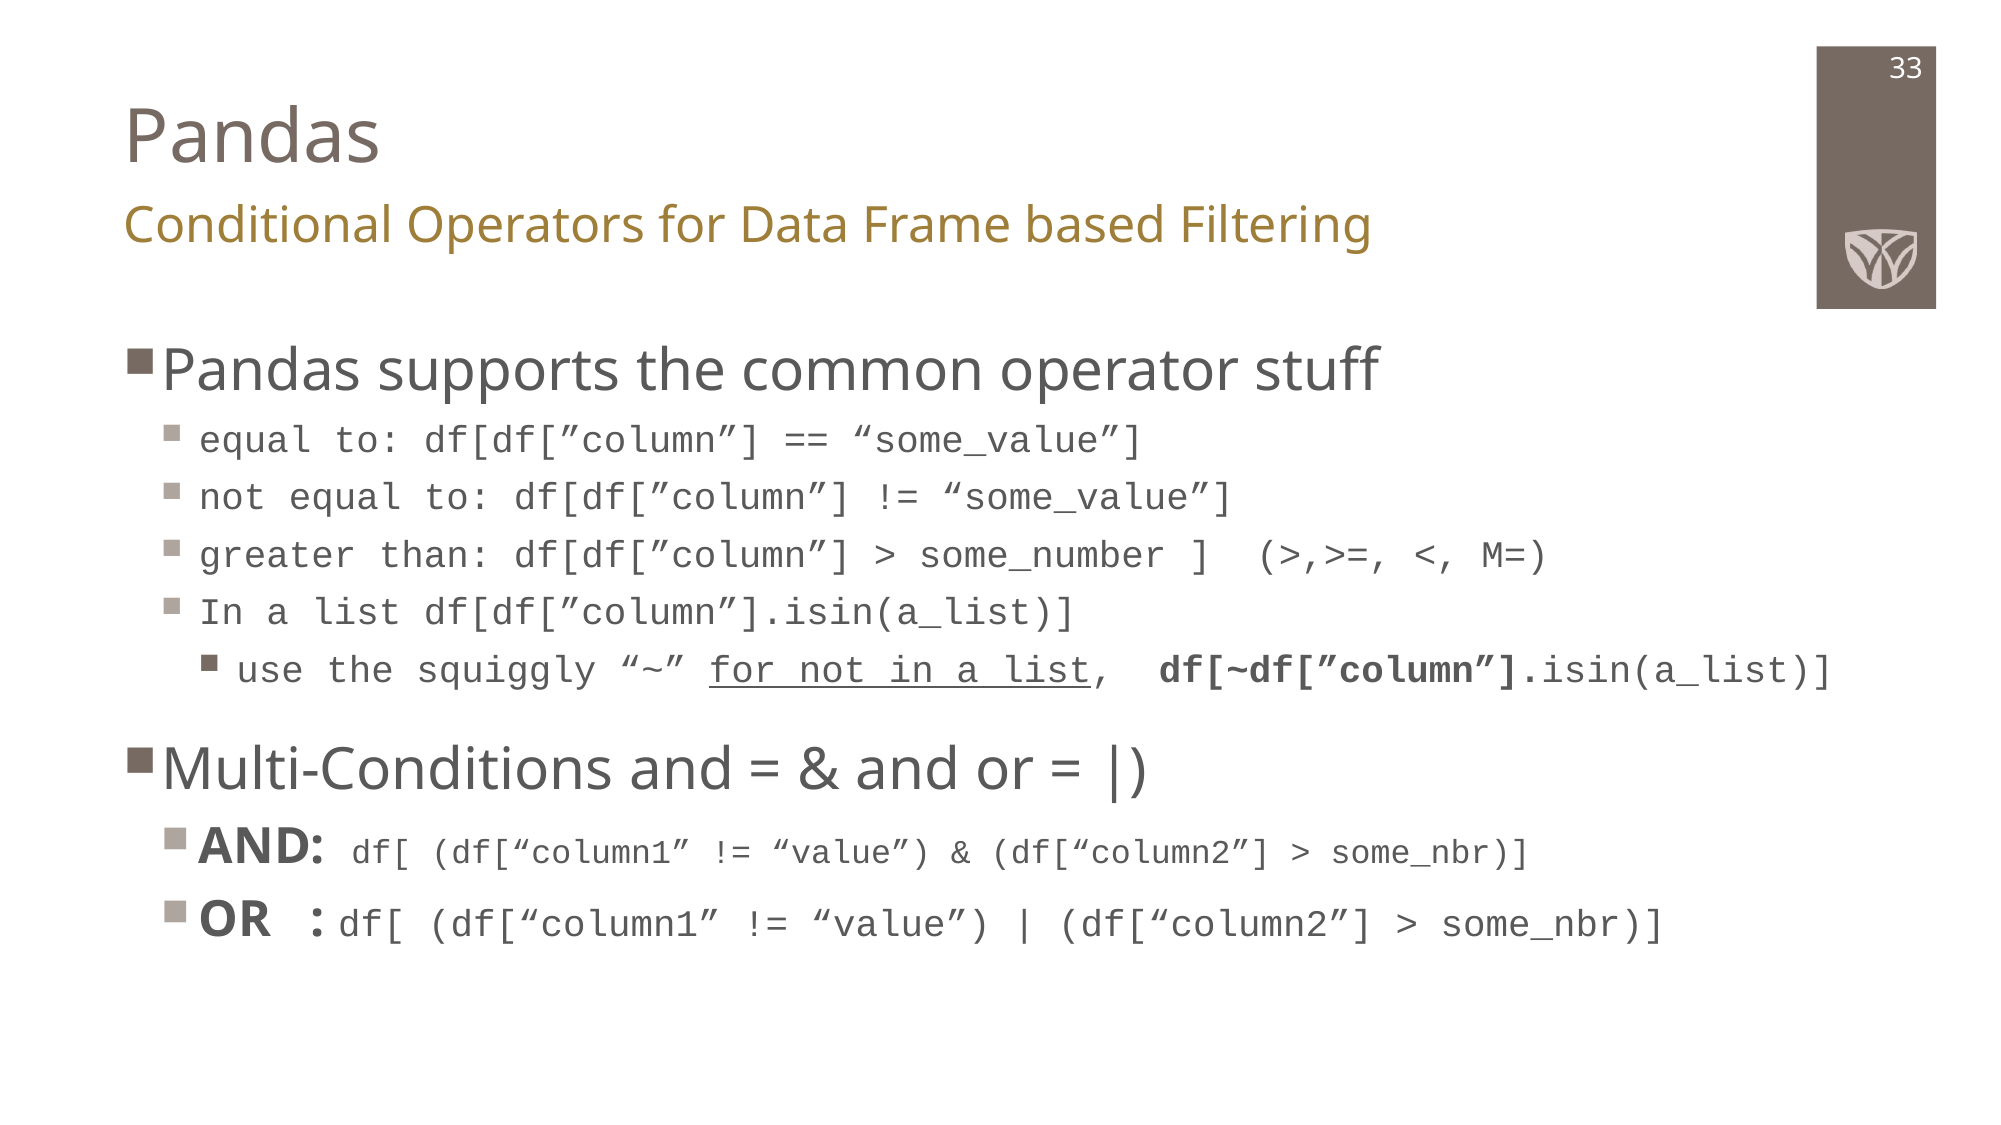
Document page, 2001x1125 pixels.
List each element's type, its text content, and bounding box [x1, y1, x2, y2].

list Conditional Operators for Data Frame based Filtering [109, 185, 1763, 313]
slide_number 33 [1816, 39, 1938, 100]
list Pandas supports the common operator stuff equal to: df[df[”column”] == “some_value”] not equal to: df[df[”column”] != “some_value”] greater than: df[df[”column”] > some_number ] (>,>=, <, M=) In a list df[df[”column”].isin(a_list)] use the squiggly “~” for not in a list, df[~df[”column”].isin(a_list)] Multi-Conditions and = & and or = |) AND: df[ (df[“column1” != “value”) & (df[“column2”] > some_nbr)] OR : df[ (df[“column1” != “value”) | (df[“column2”] > some_nbr)] [109, 324, 1872, 1103]
title Pandas [109, 22, 1762, 185]
